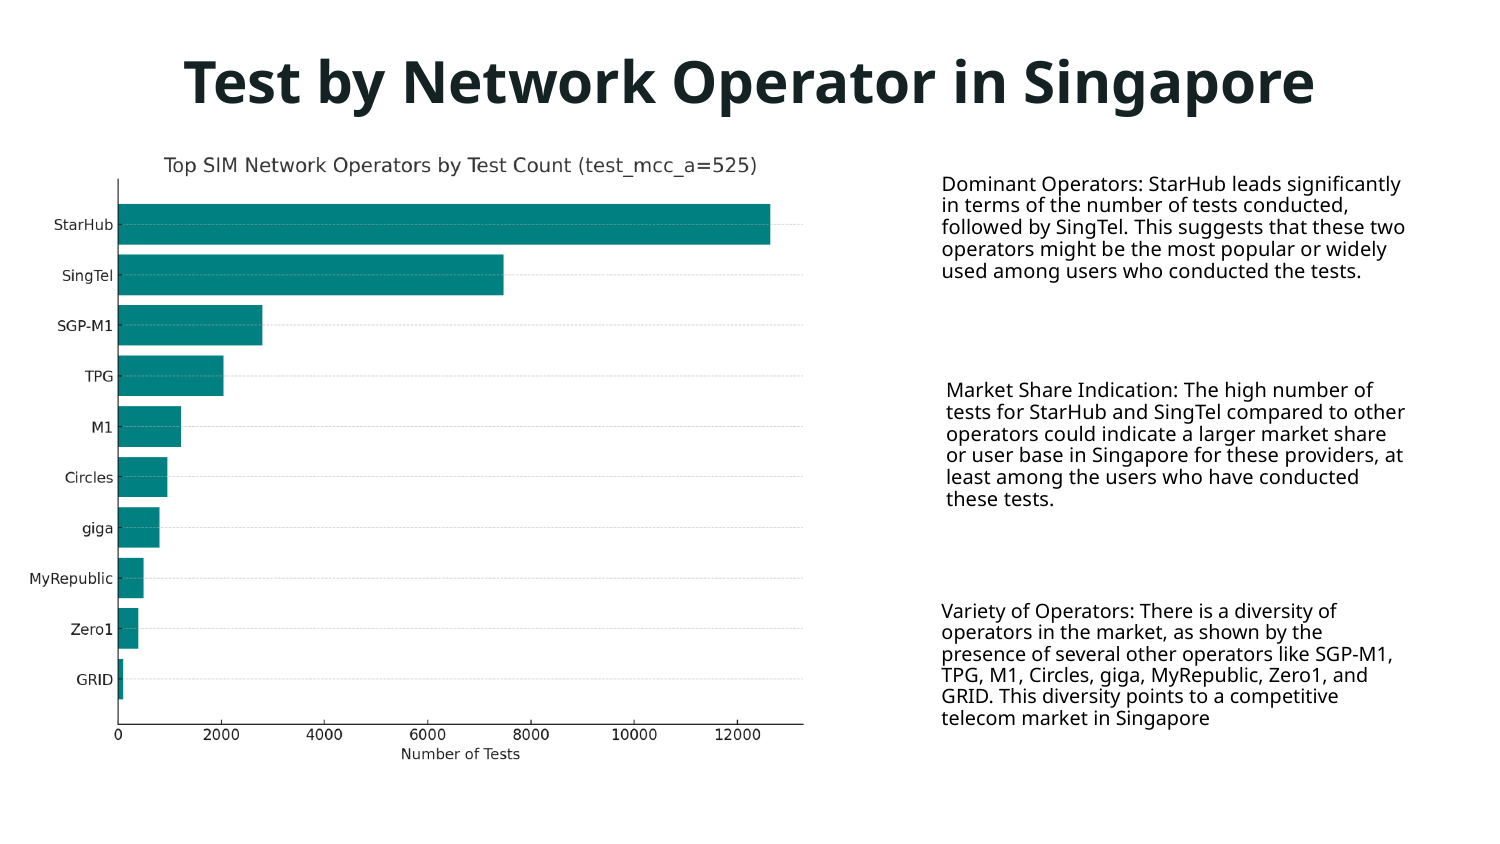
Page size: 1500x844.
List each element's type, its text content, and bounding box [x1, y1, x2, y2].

list Variety of Operators: There is a diversity of operators in the market, as shown by the presence of several other operators like SGP-M1, TPG, M1, Circles, giga, MyRepublic, Zero1, and GRID. This diversity points to a competitive telecom market in Singapore [908, 584, 1425, 747]
picture [19, 148, 811, 771]
list Market Share Indication: The high number of tests for StarHub and SingTel compared to other operators could indicate a larger market share or user base in Singapore for these providers, at least among the users who have conducted these tests. [912, 364, 1425, 527]
list Dominant Operators: StarHub leads significantly in terms of the number of tests conducted, followed by SingTel. This suggests that these two operators might be the most popular or widely used among users who conducted the tests. [908, 147, 1425, 310]
title Test by Network Operator in Singapore [75, 72, 1425, 167]
